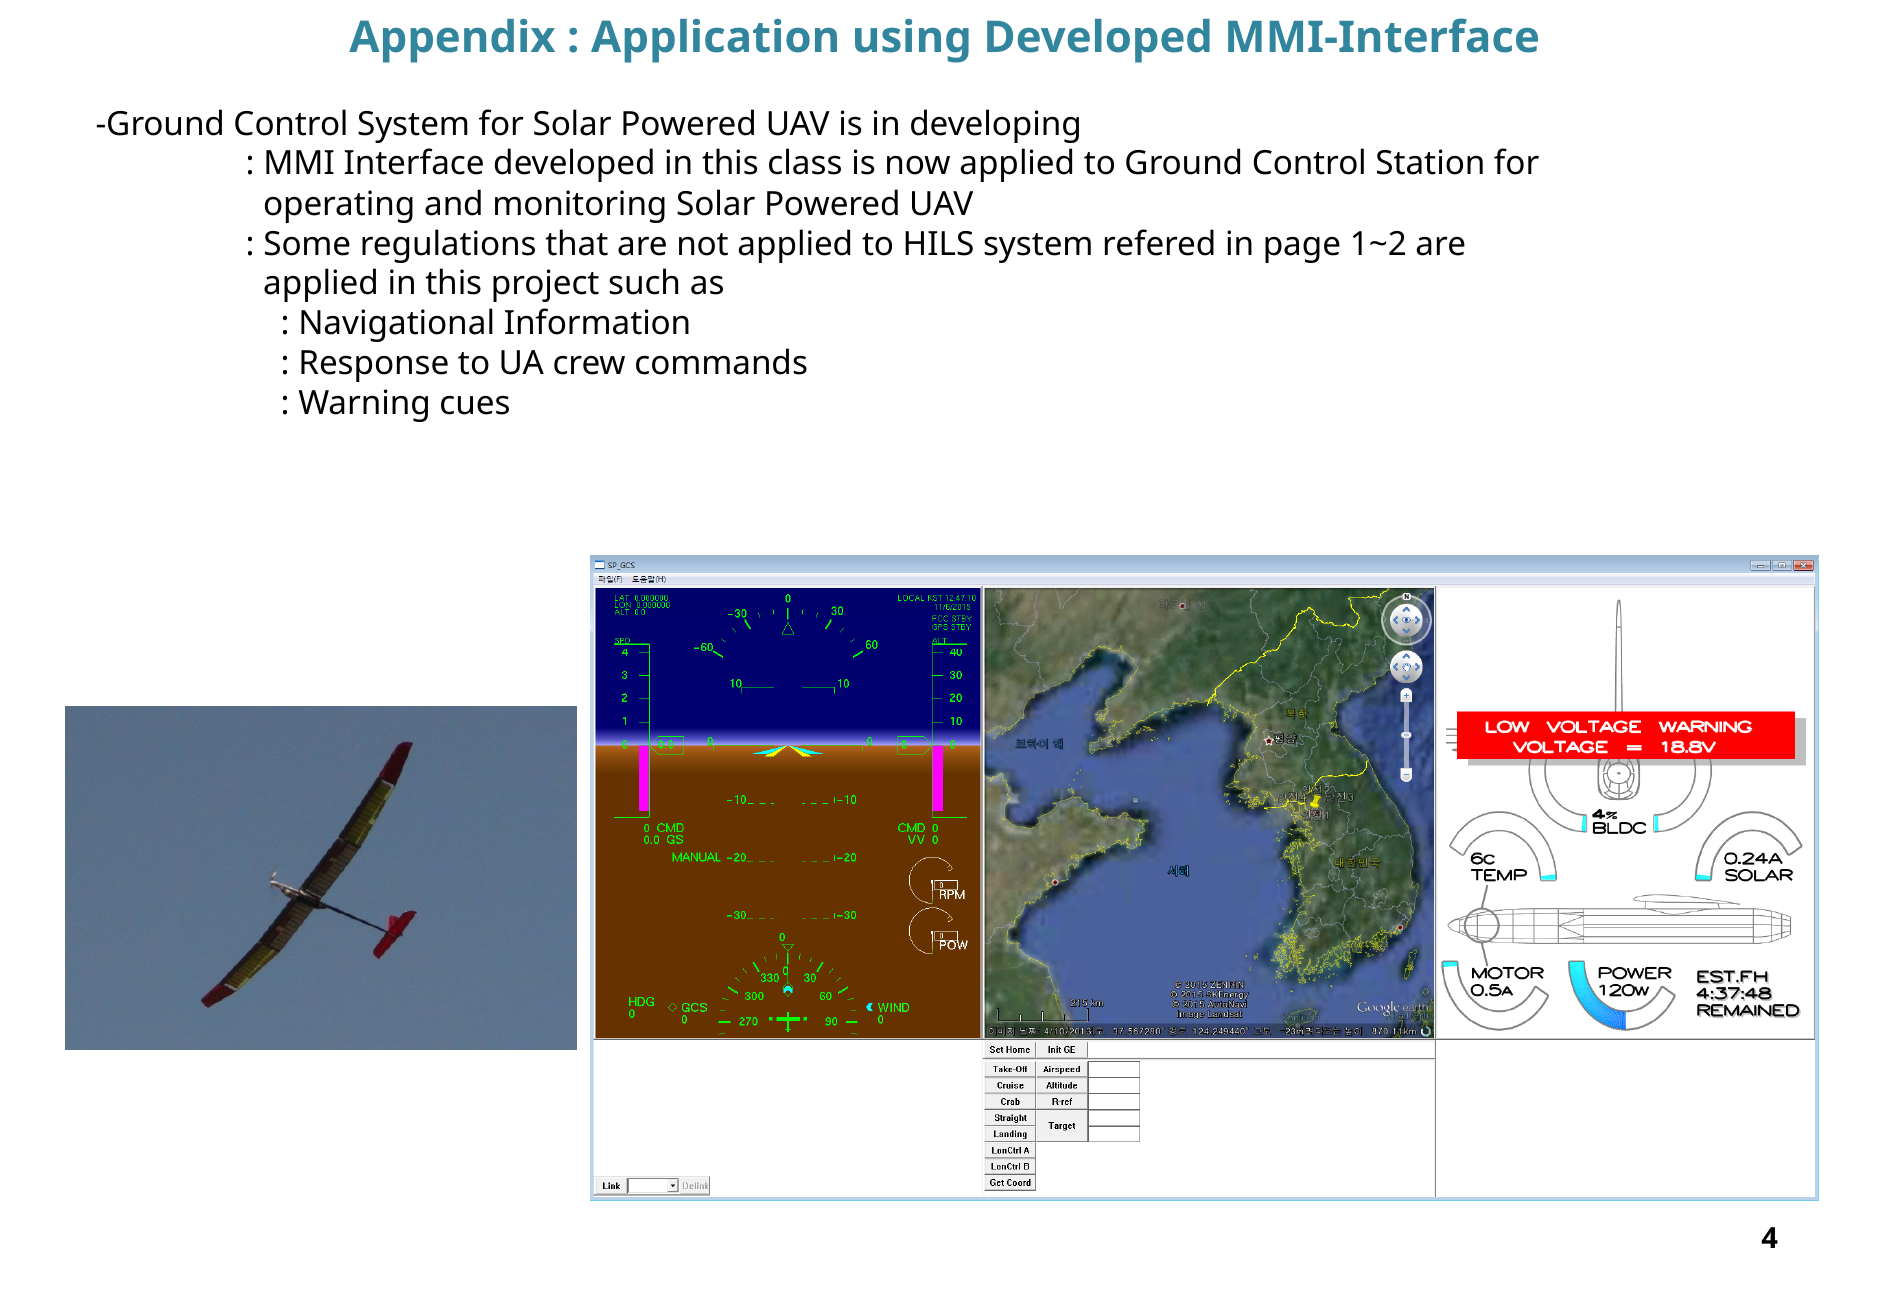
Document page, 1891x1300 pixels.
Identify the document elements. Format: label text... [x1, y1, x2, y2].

text_box Appendix : Application using Developed MMI-Interface [66, 0, 1824, 70]
slide_number 4 [1354, 1209, 1796, 1274]
text_box -Ground Control System for Solar Powered UAV is in developing : MMI Interface developed in this class is now applied to Ground Control Station for operating and monitoring Solar Powered UAV : Some regulations that are not applied to HILS system refered in page 1~2 are applied in this project such as : Navigational Information : Response to UA crew commands : Warning cues [80, 94, 1557, 429]
picture [65, 706, 578, 1050]
picture [589, 554, 1819, 1201]
